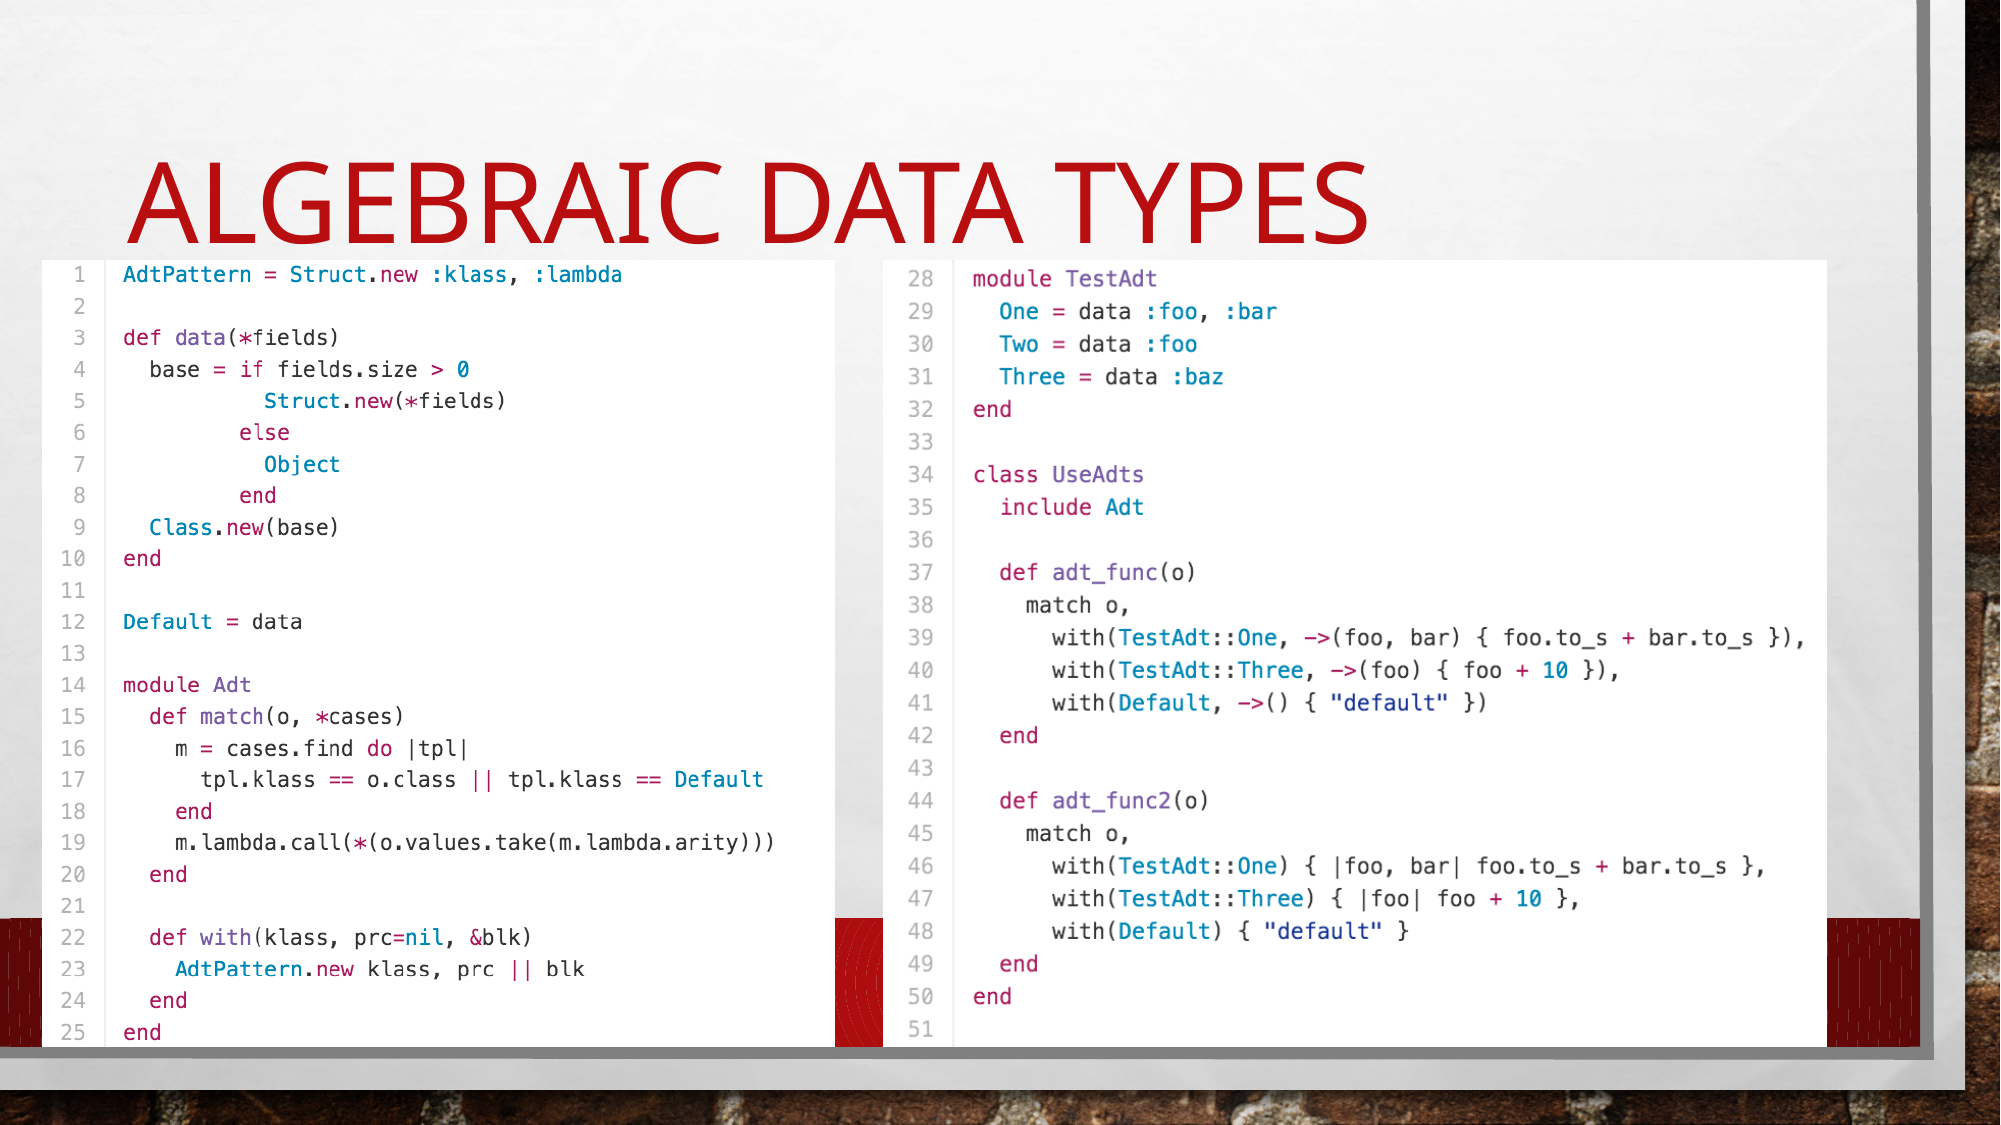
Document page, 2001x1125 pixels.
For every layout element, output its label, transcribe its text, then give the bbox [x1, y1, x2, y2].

title Algebraic Data types [112, 112, 1818, 302]
picture [883, 259, 1827, 1047]
picture [42, 259, 836, 1047]
picture [0, 0, 2000, 1125]
